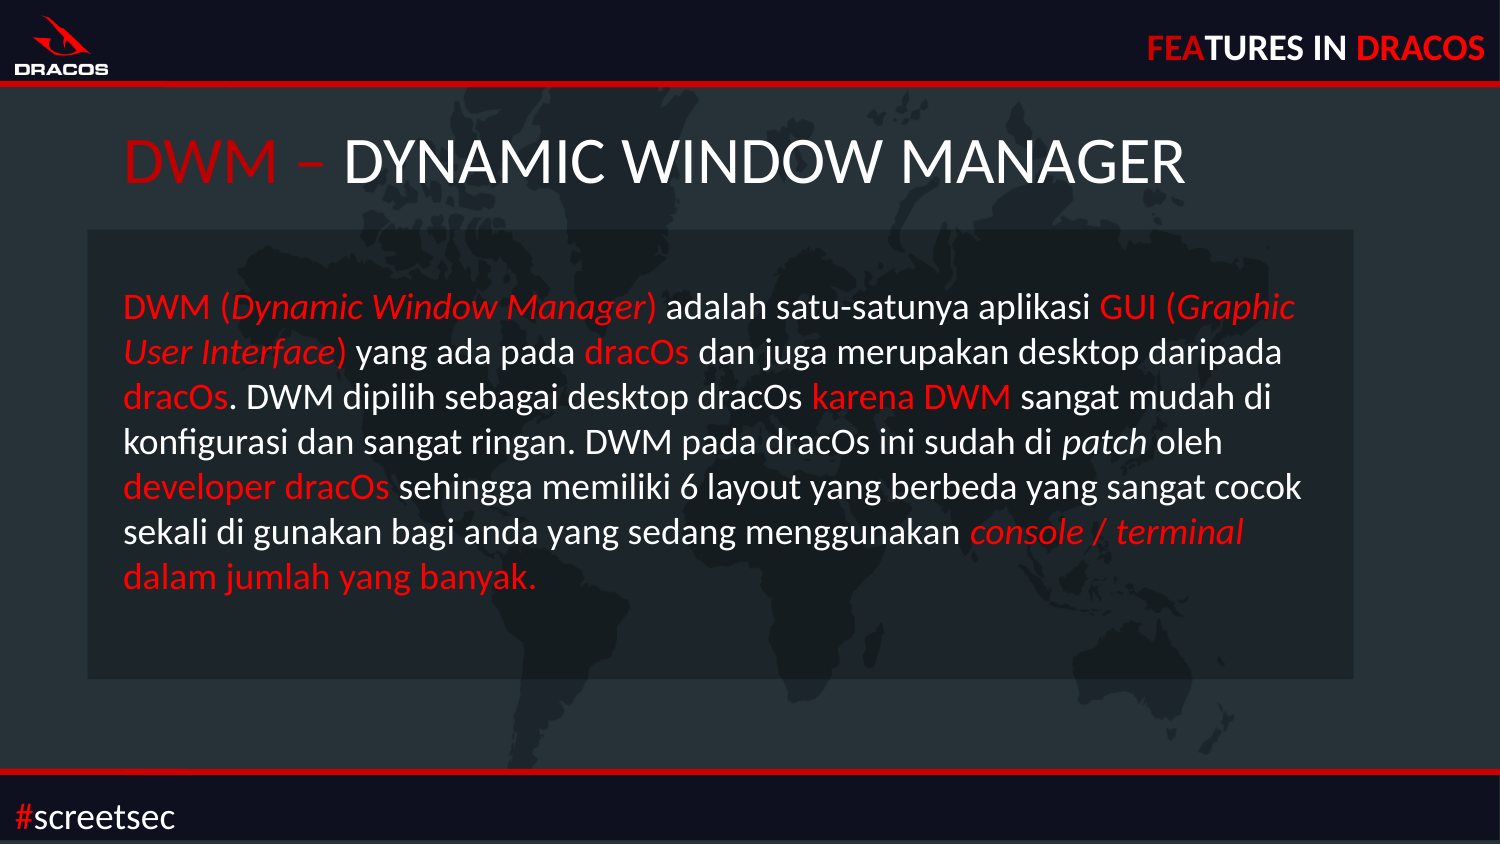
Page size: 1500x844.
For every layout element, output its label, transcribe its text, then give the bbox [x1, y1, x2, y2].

text_box [87, 229, 1354, 680]
text_box DWM (Dynamic Window Manager) adalah satu-satunya aplikasi GUI (Graphic User Interface) yang ada pada dracOs dan juga merupakan desktop daripada dracOs. DWM dipilih sebagai desktop dracOs karena DWM sangat mudah di konfigurasi dan sangat ringan. DWM pada dracOs ini sudah di patch oleh developer dracOs sehingga memiliki 6 layout yang berbeda yang sangat cocok sekali di gunakan bagi anda yang sedang menggunakan console / terminal dalam jumlah yang banyak. [108, 229, 1321, 650]
text_box FEATURES IN DRACOS [1132, 15, 1500, 75]
text_box [0, 0, 1500, 83]
picture [0, 86, 1500, 770]
text_box [0, 773, 1500, 842]
text_box DWM – DYNAMIC WINDOW MANAGER [108, 109, 1321, 204]
text_box #screetsec [0, 784, 263, 844]
picture [14, 15, 109, 75]
